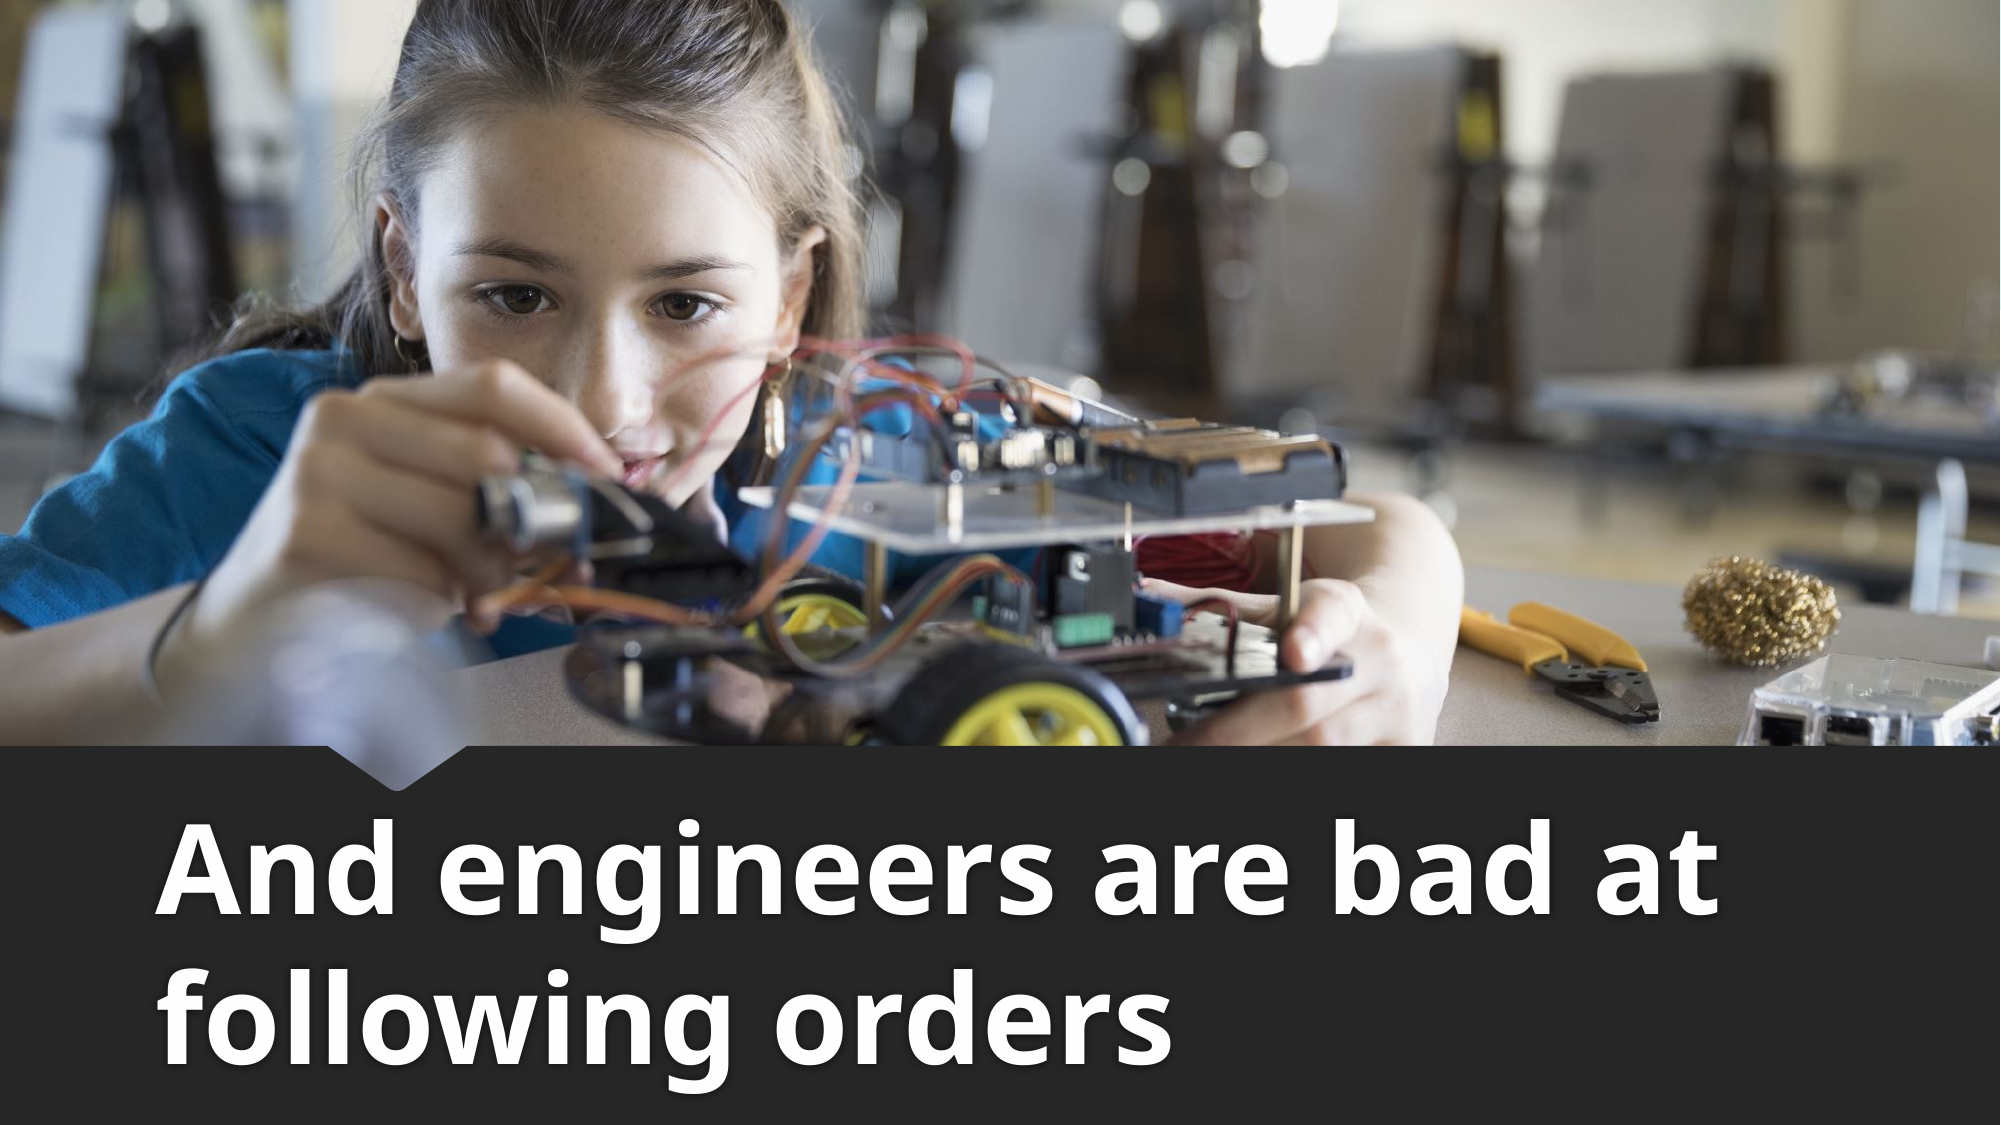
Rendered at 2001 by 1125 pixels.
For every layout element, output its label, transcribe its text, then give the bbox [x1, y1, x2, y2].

picture [0, 0, 2000, 802]
text_box [0, 802, 2000, 1125]
title And engineers are bad at following orders [140, 802, 1875, 1098]
